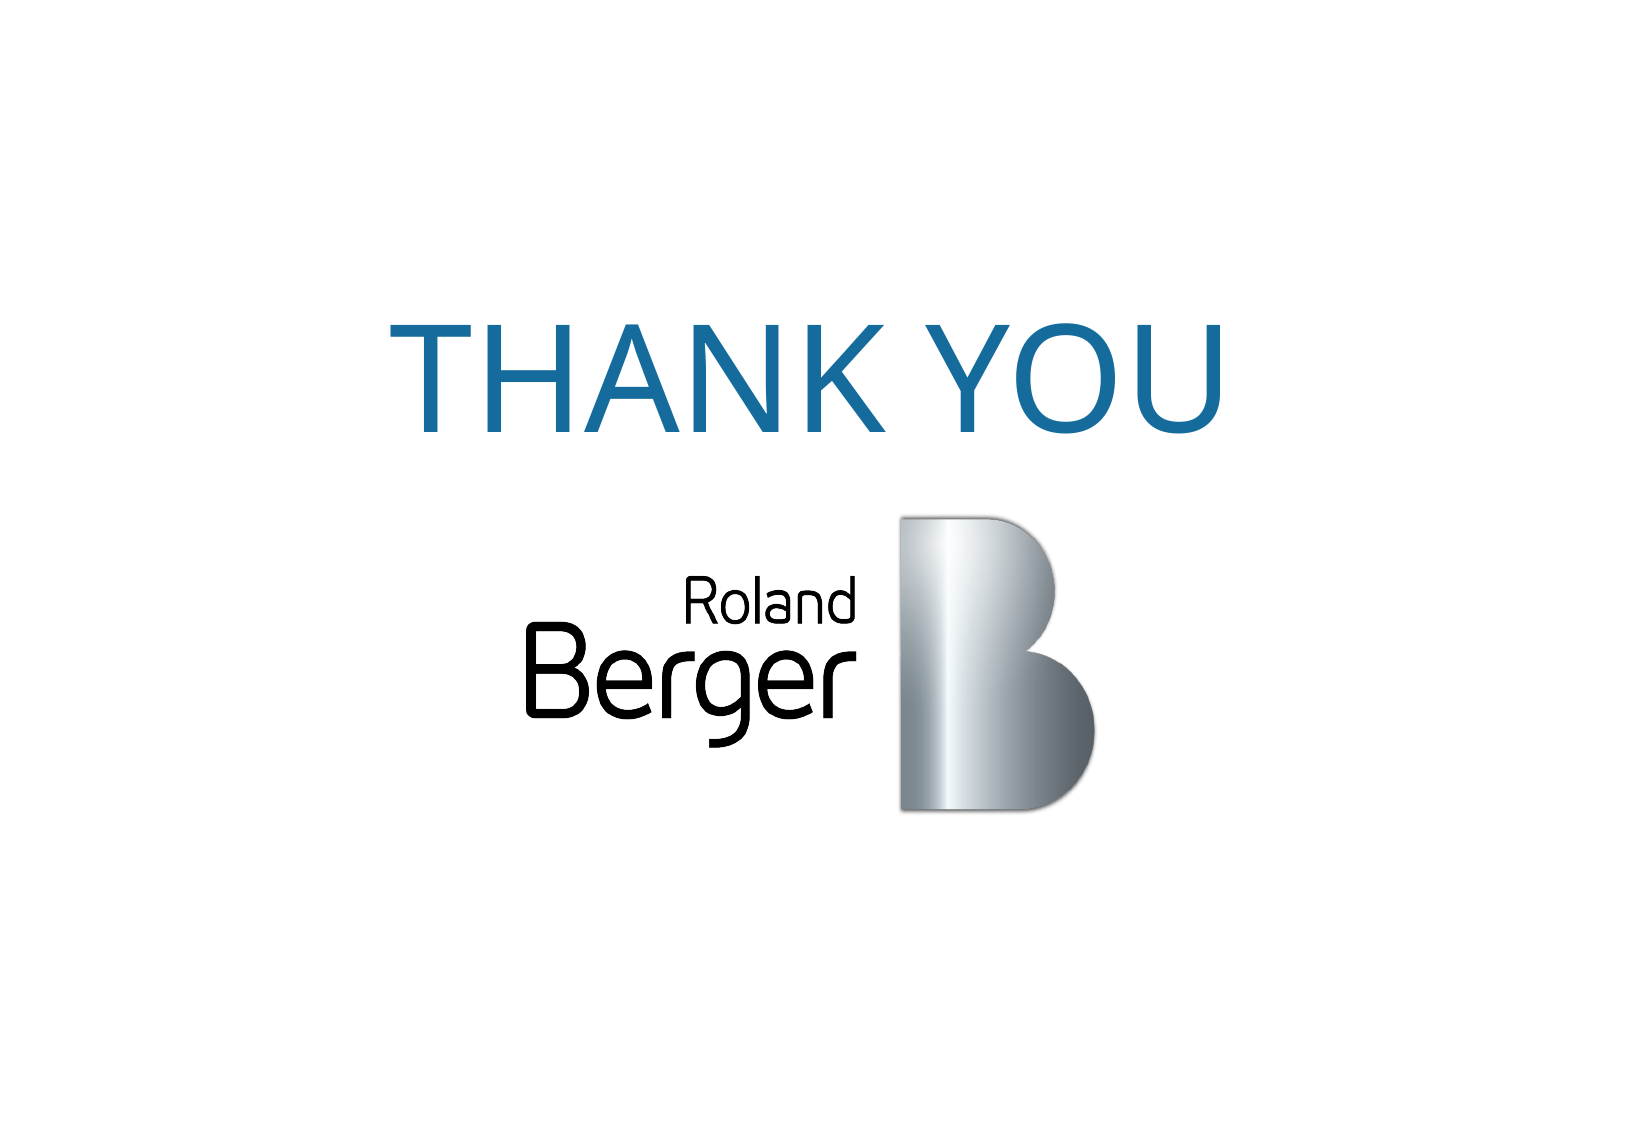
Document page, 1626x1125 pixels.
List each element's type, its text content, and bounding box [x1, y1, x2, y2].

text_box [526, 512, 1099, 816]
text_box THANK YOU [373, 274, 1252, 470]
